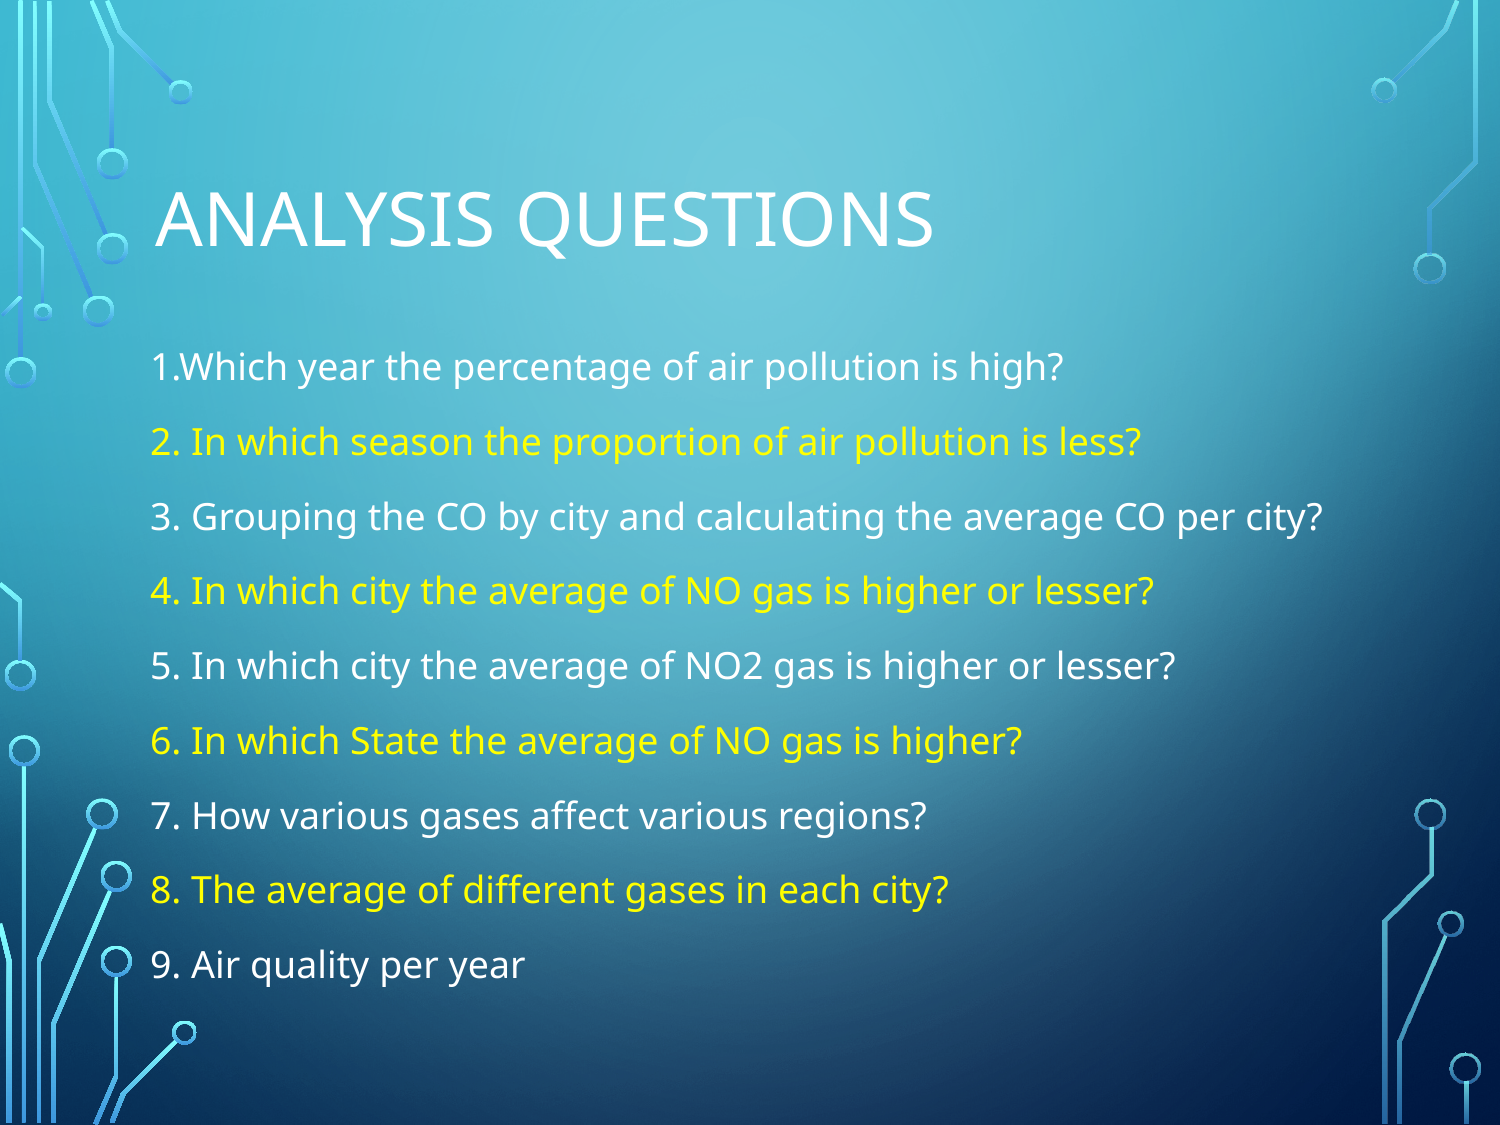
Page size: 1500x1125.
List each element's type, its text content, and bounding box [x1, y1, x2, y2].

list 1.Which year the percentage of air pollution is high? 2. In which season the proportion of air pollution is less? 3. Grouping the CO by city and calculating the average CO per city? 4. In which city the average of NO gas is higher or lesser? 5. In which city the average of NO2 gas is higher or lesser? 6. In which State the average of NO gas is higher? 7. How various gases affect various regions? 8. The average of different gases in each city? 9. Air quality per year [134, 326, 1354, 908]
title Analysis questions [140, 101, 1360, 344]
